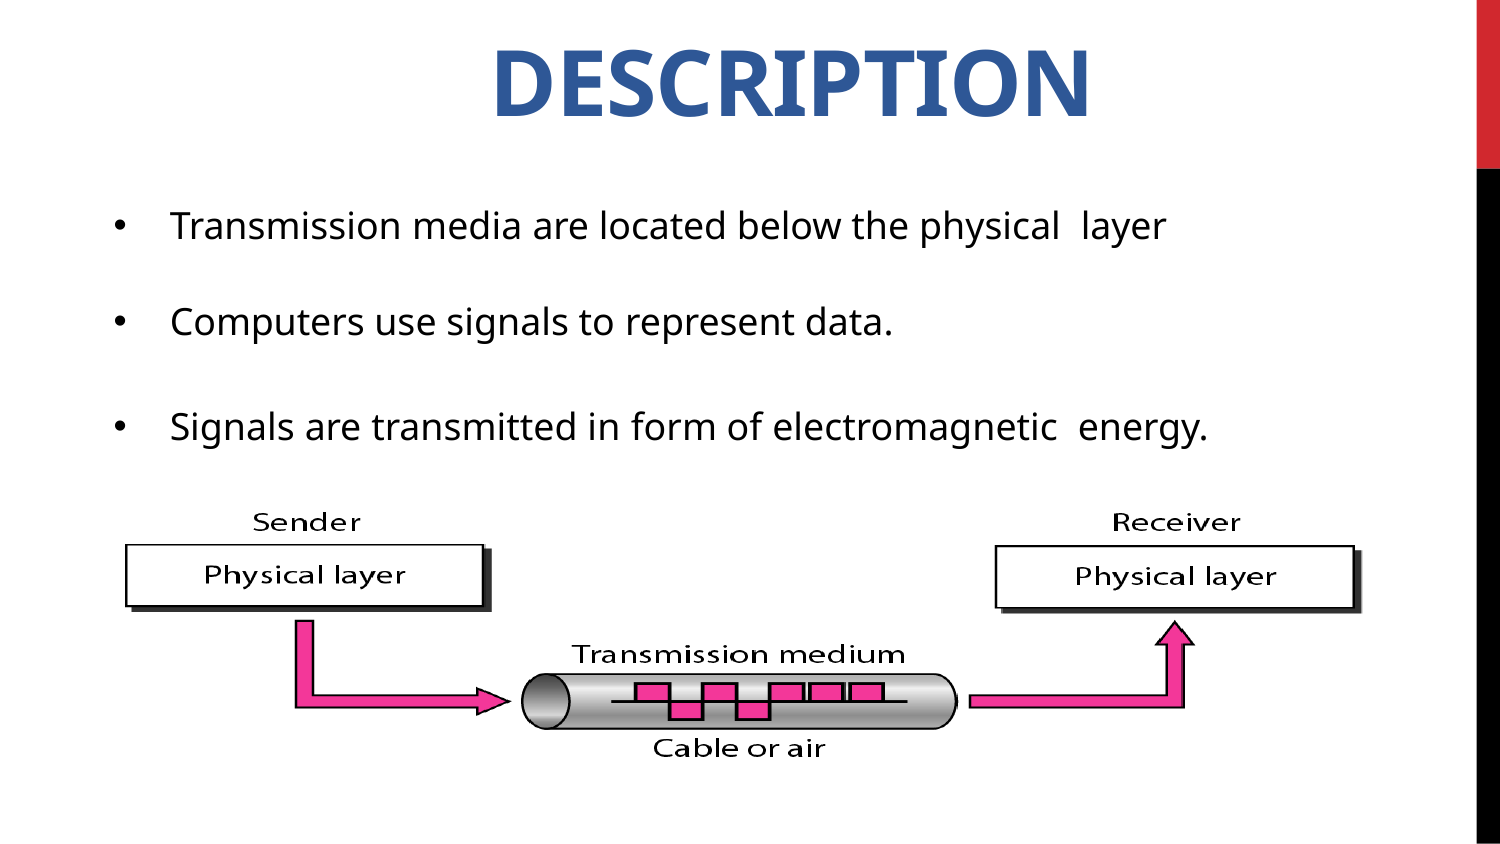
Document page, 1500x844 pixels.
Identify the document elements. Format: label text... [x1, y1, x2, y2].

text_box [125, 509, 1363, 763]
text_box Transmission media are located below the physical layer Computers use signals to represent data. Signals are transmitted in form of electromagnetic energy. [111, 184, 1406, 448]
title Description [487, 0, 1288, 135]
